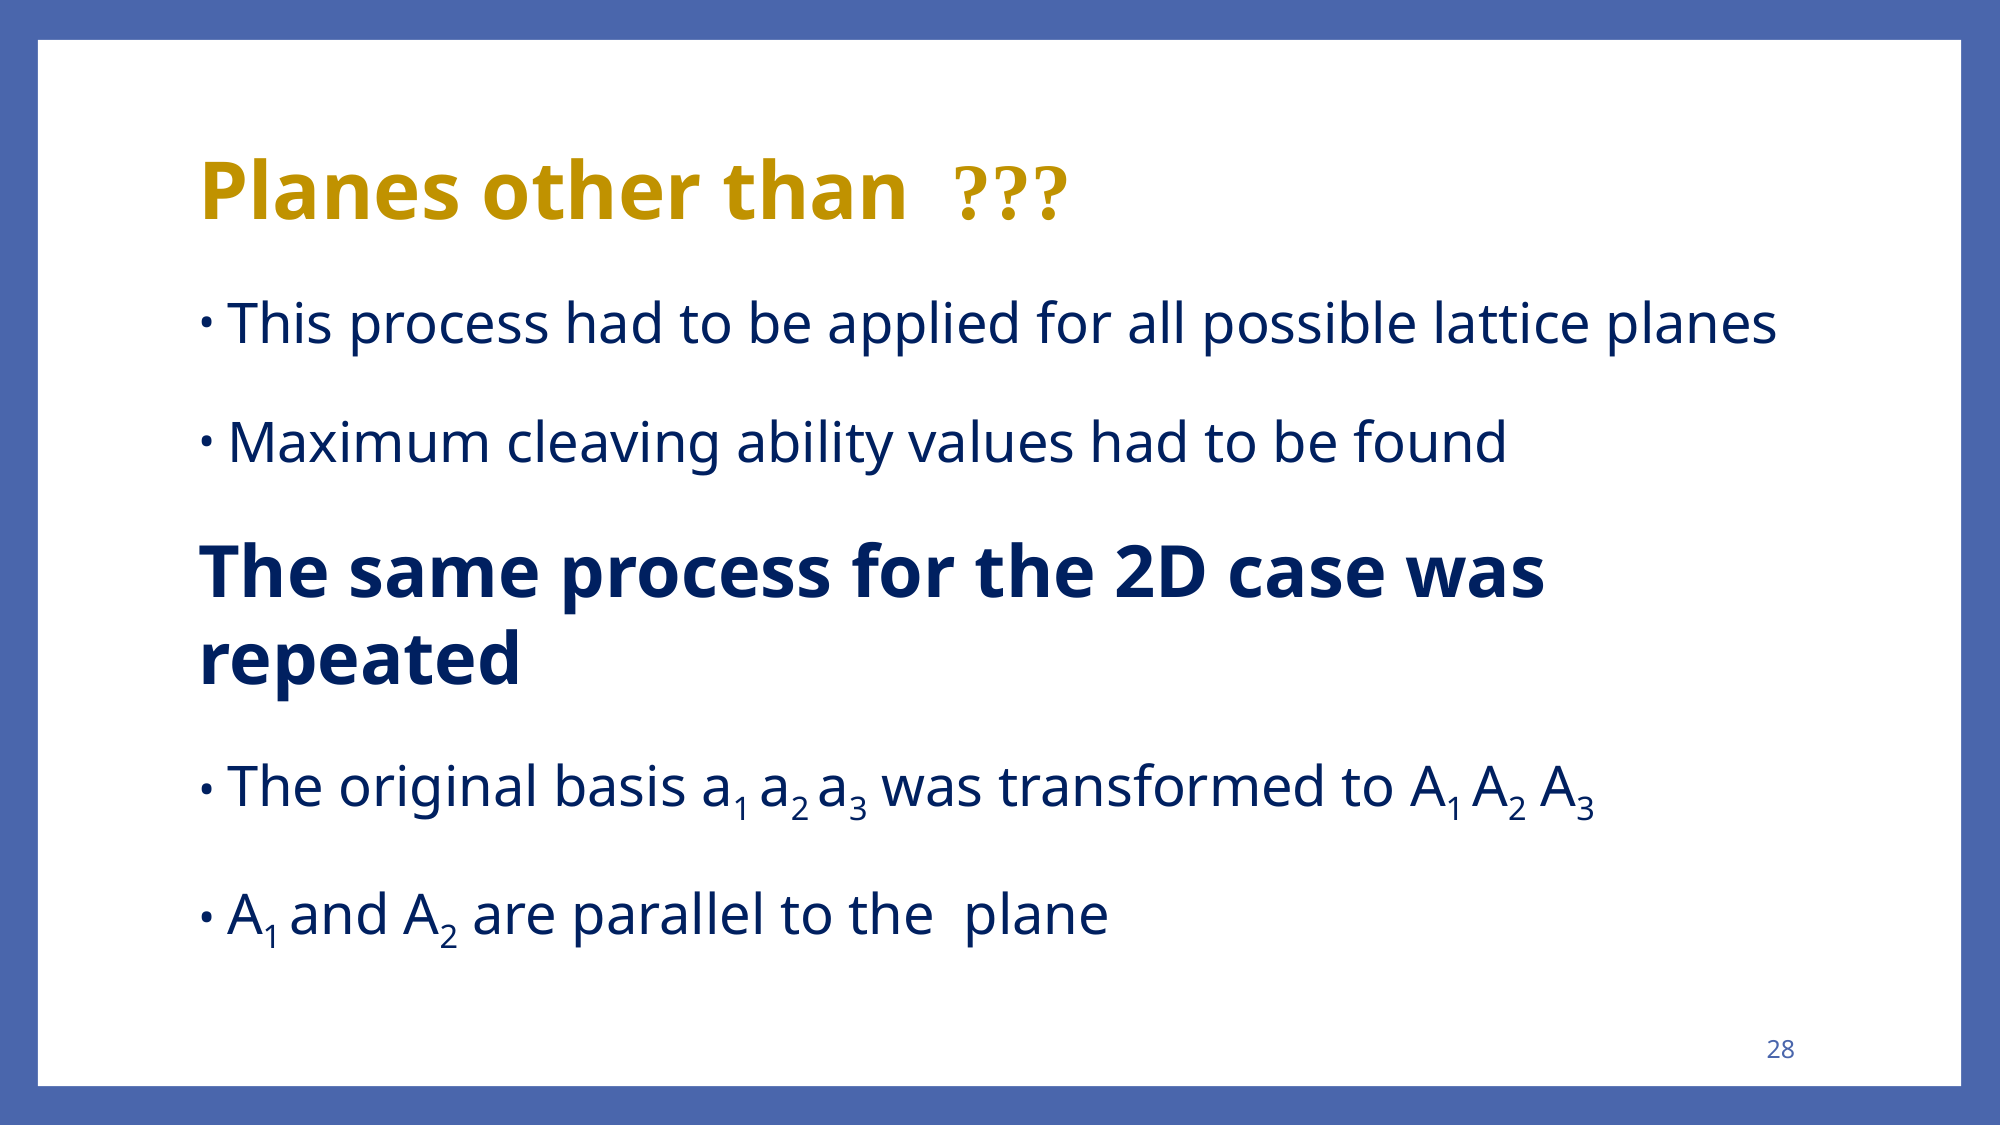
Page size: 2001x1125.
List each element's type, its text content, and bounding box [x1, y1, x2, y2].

slide_number 28 [1530, 1020, 1811, 1081]
